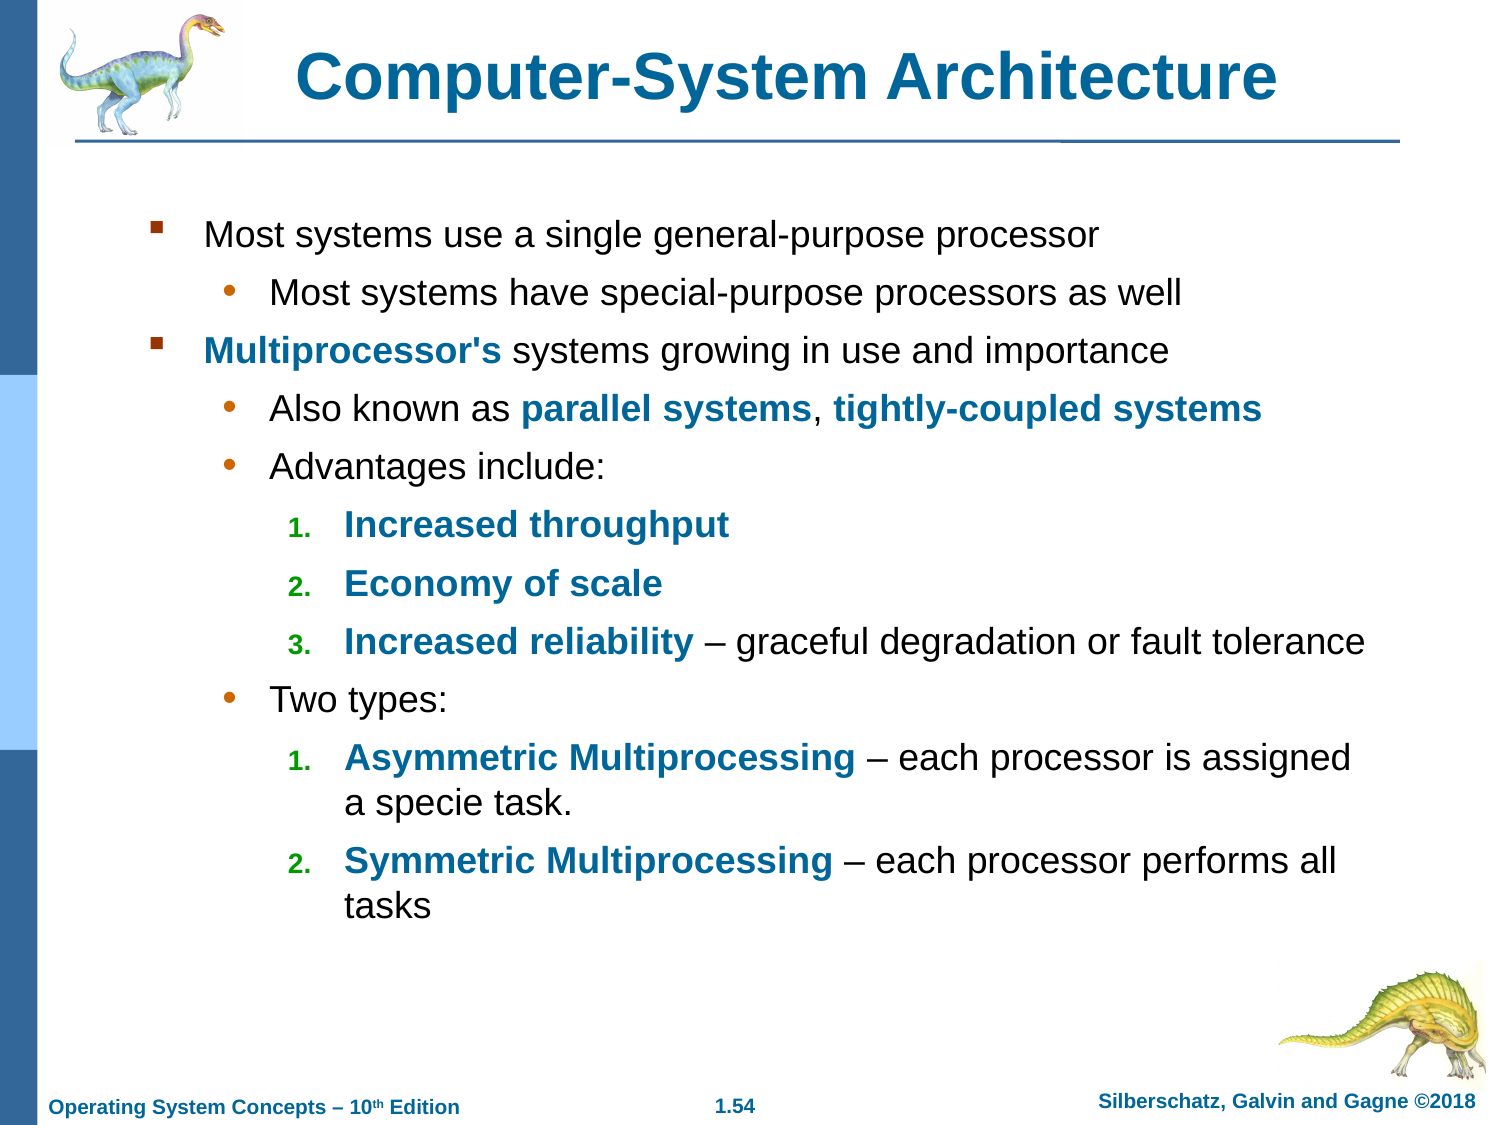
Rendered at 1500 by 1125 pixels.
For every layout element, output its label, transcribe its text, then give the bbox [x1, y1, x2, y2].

title Computer-System Architecture [180, 25, 1395, 121]
picture [46, 0, 243, 149]
list Most systems use a single general-purpose processor Most systems have special-purpose processors as well Multiprocessor's systems growing in use and importance Also known as parallel systems, tightly-coupled systems Advantages include: Increased throughput Economy of scale Increased reliability – graceful degradation or fault tolerance Two types: Asymmetric Multiprocessing – each processor is assigned a specie task. Symmetric Multiprocessing – each processor performs all tasks [132, 202, 1395, 1001]
picture [1275, 959, 1486, 1090]
